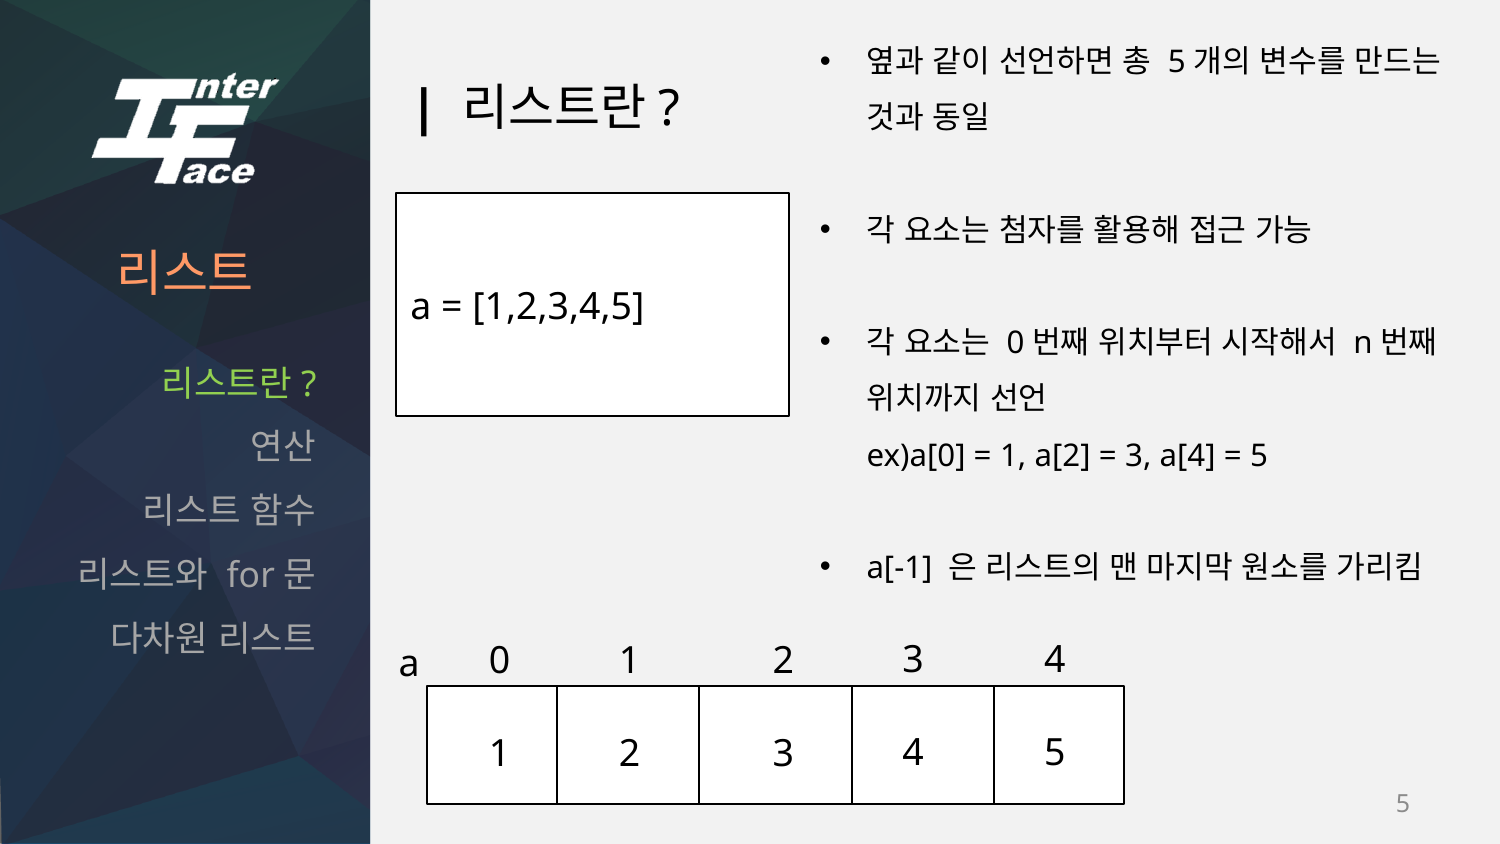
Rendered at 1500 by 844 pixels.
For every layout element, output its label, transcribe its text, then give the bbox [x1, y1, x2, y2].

picture [0, 0, 371, 844]
text_box 옆과 같이 선언하면 총 5개의 변수를 만드는 것과 동일 각 요소는 첨자를 활용해 접근 가능 각 요소는 0번째 위치부터 시작해서 n번째 위치까지 선언 ex)a[0] = 1, a[2] = 3, a[4] = 5 a[-1] 은 리스트의 맨 마지막 원소를 가리킴 [804, 15, 1500, 592]
text_box | 리스트란? [395, 68, 804, 143]
text_box a = [1,2,3,4,5] [393, 191, 791, 418]
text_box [383, 626, 1125, 805]
slide_number 5 [1074, 782, 1425, 827]
